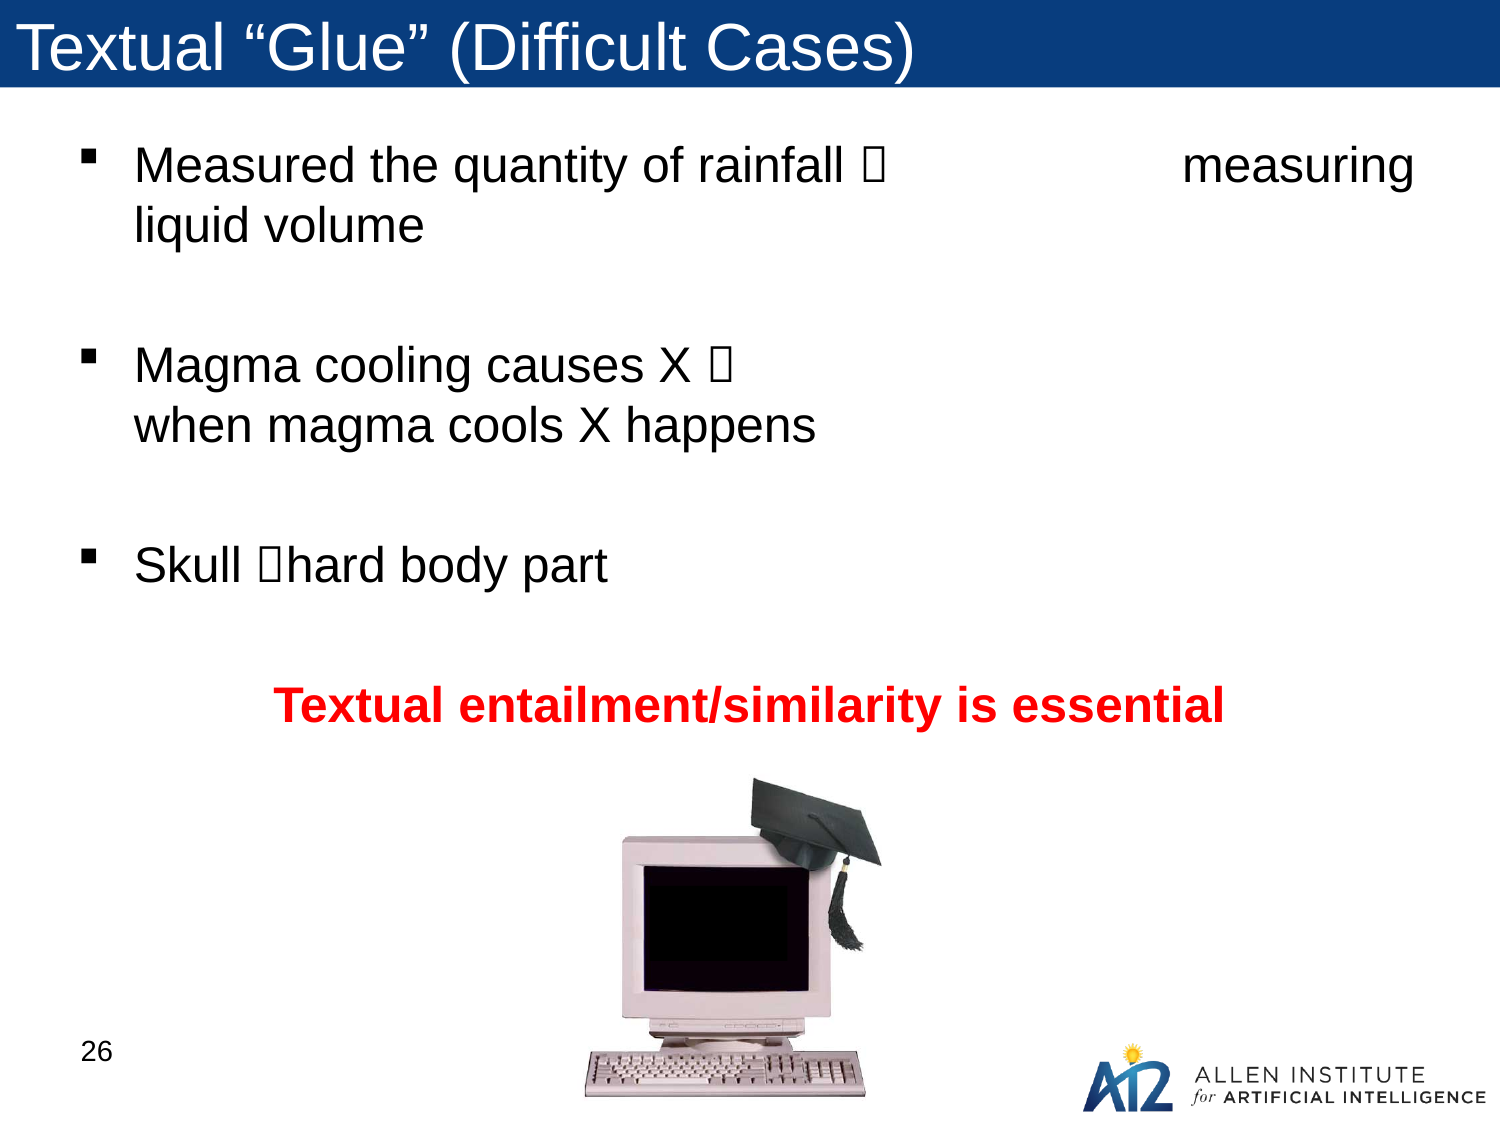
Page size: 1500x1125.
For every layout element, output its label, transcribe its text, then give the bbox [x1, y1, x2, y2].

list Measured the quantity of rainfall  measuring liquid volume Magma cooling causes X  when magma cools X happens Skull hard body part Textual entailment/similarity is essential [62, 124, 1438, 1006]
title Textual “Glue” (Difficult Cases) [0, 0, 1500, 88]
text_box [574, 773, 887, 1102]
picture [1076, 1038, 1500, 1120]
slide_number 26 [65, 1024, 416, 1103]
